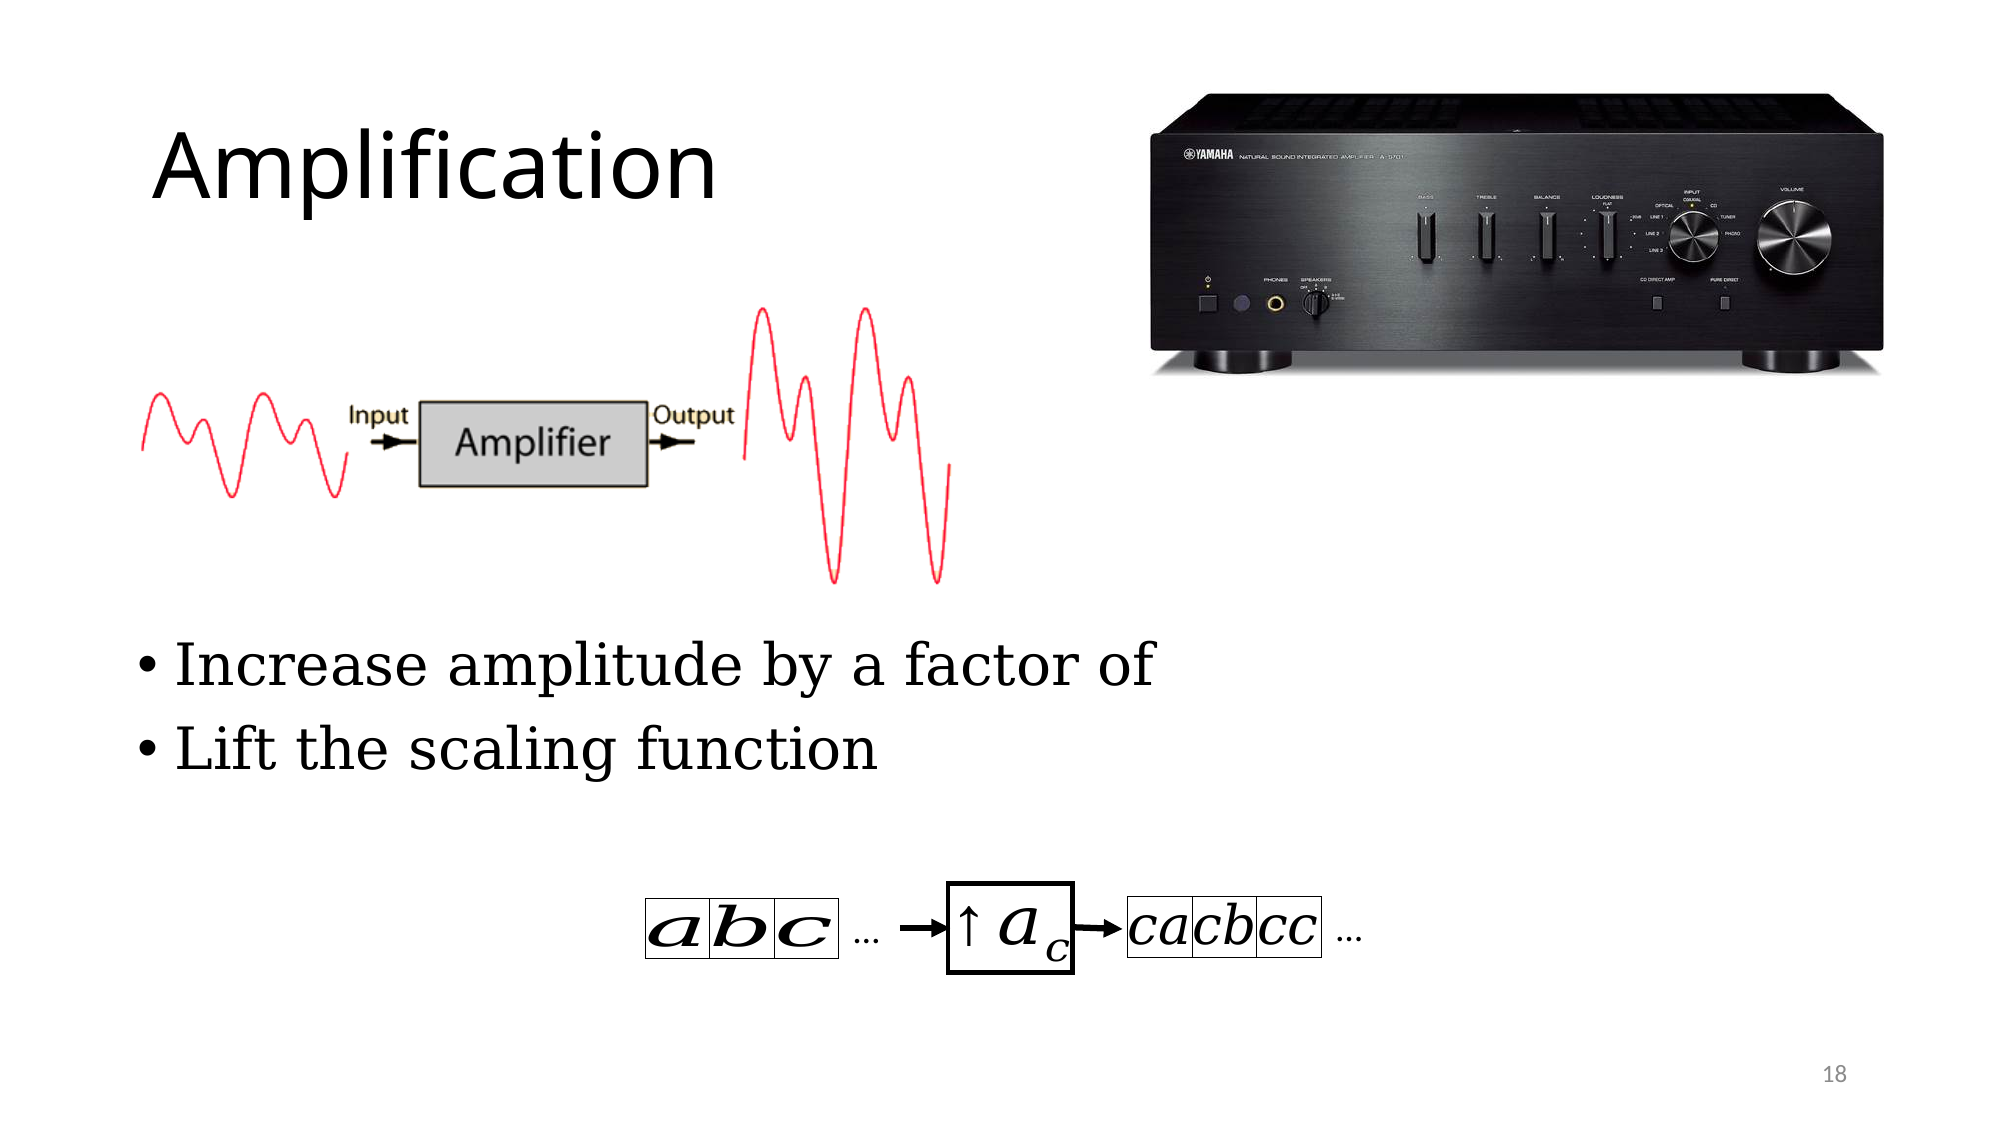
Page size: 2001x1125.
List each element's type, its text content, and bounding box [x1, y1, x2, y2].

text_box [645, 898, 904, 959]
title Amplification [137, 59, 1149, 278]
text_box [1127, 896, 1387, 958]
picture [82, 262, 1022, 635]
picture [1149, 10, 1884, 458]
slide_number 18 [1798, 1042, 1863, 1103]
